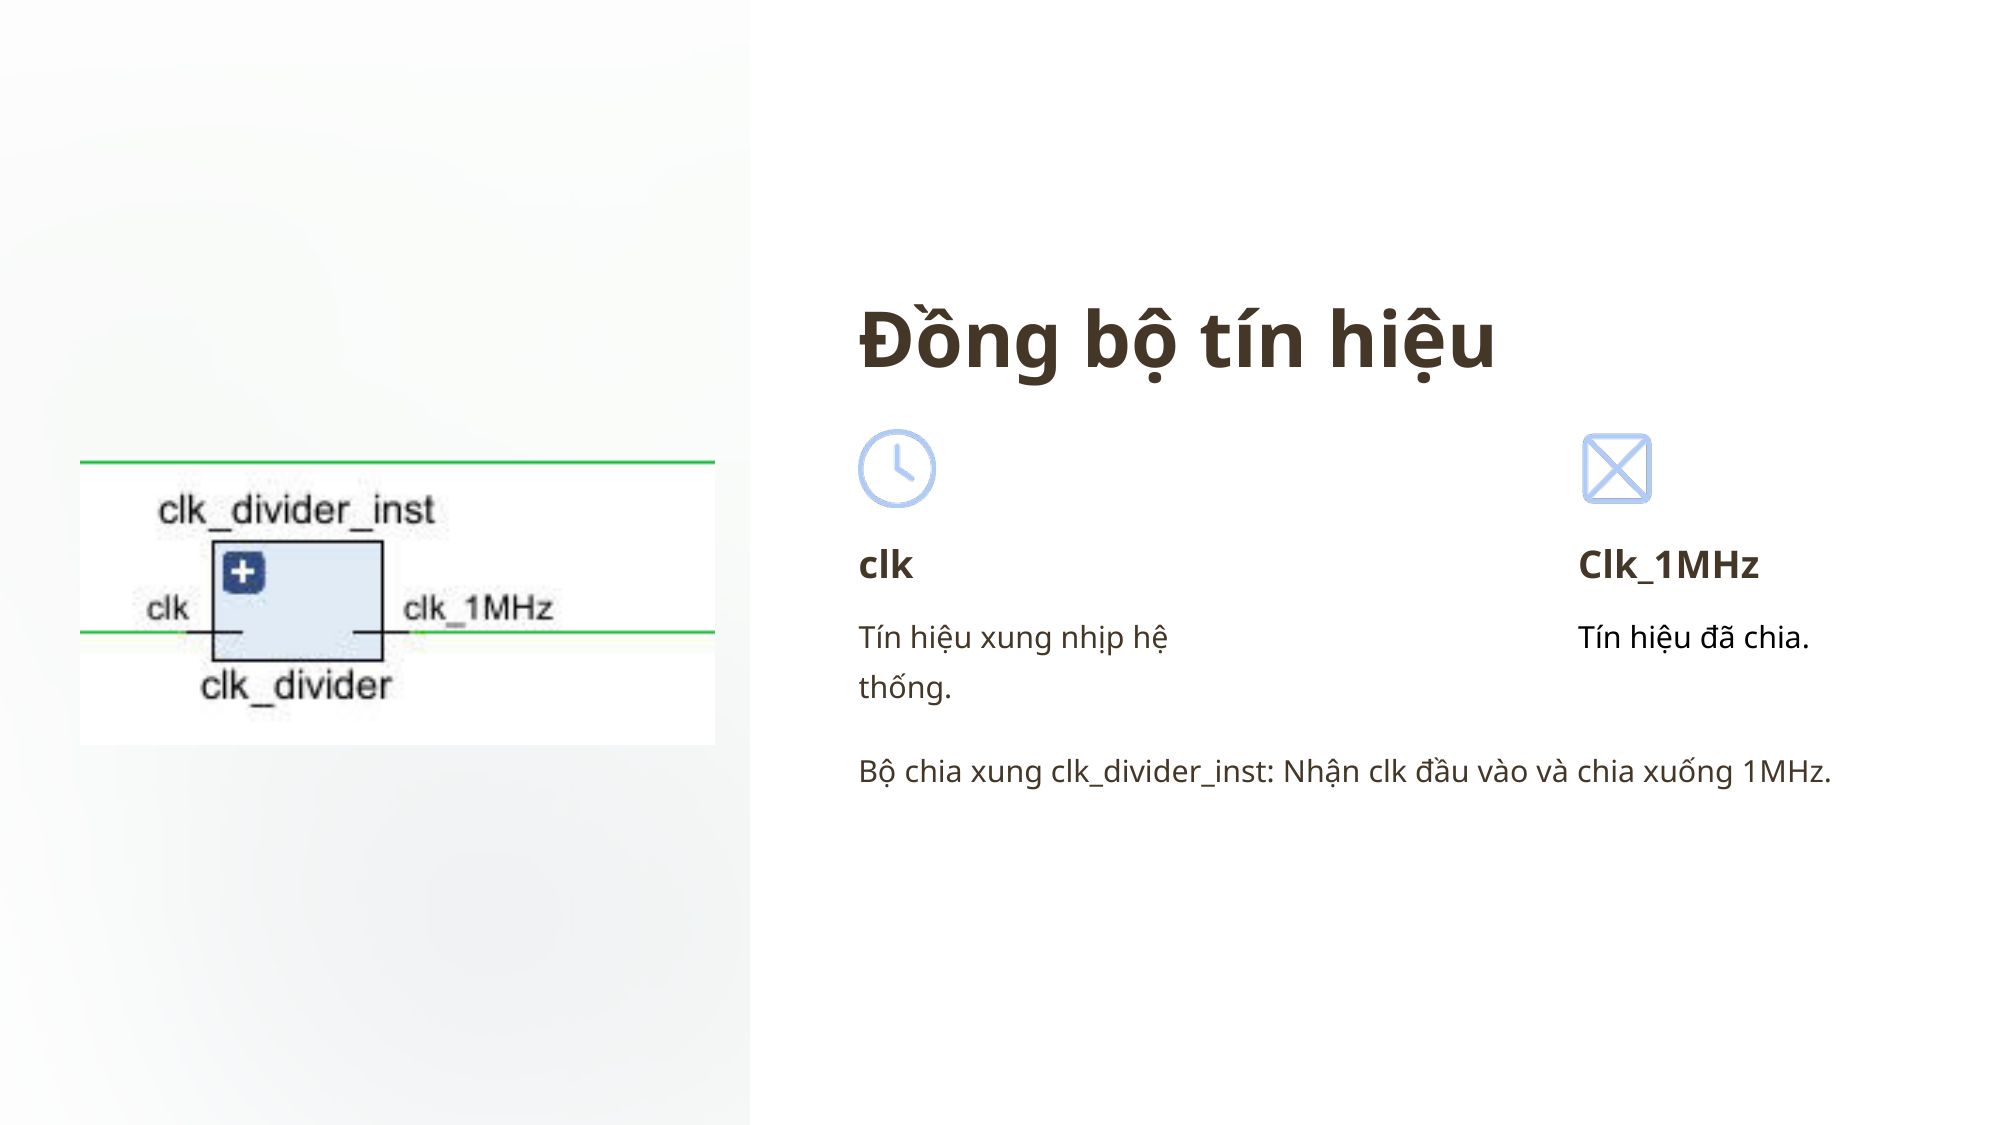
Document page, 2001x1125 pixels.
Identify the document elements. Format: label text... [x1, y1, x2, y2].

picture [857, 429, 937, 508]
text_box Tín hiệu đã chia. [1578, 605, 1892, 705]
text_box Tín hiệu xung nhịp hệ thống. [858, 605, 1172, 705]
text_box Clk_1MHz [1578, 538, 1892, 587]
text_box Bộ chia xung clk_divider_inst: Nhận clk đầu vào và chia xuống 1MHz. [858, 739, 1892, 839]
picture [0, 0, 751, 1125]
text_box Đồng bộ tín hiệu [858, 286, 1780, 384]
picture [1577, 429, 1657, 508]
text_box clk [858, 538, 1172, 587]
